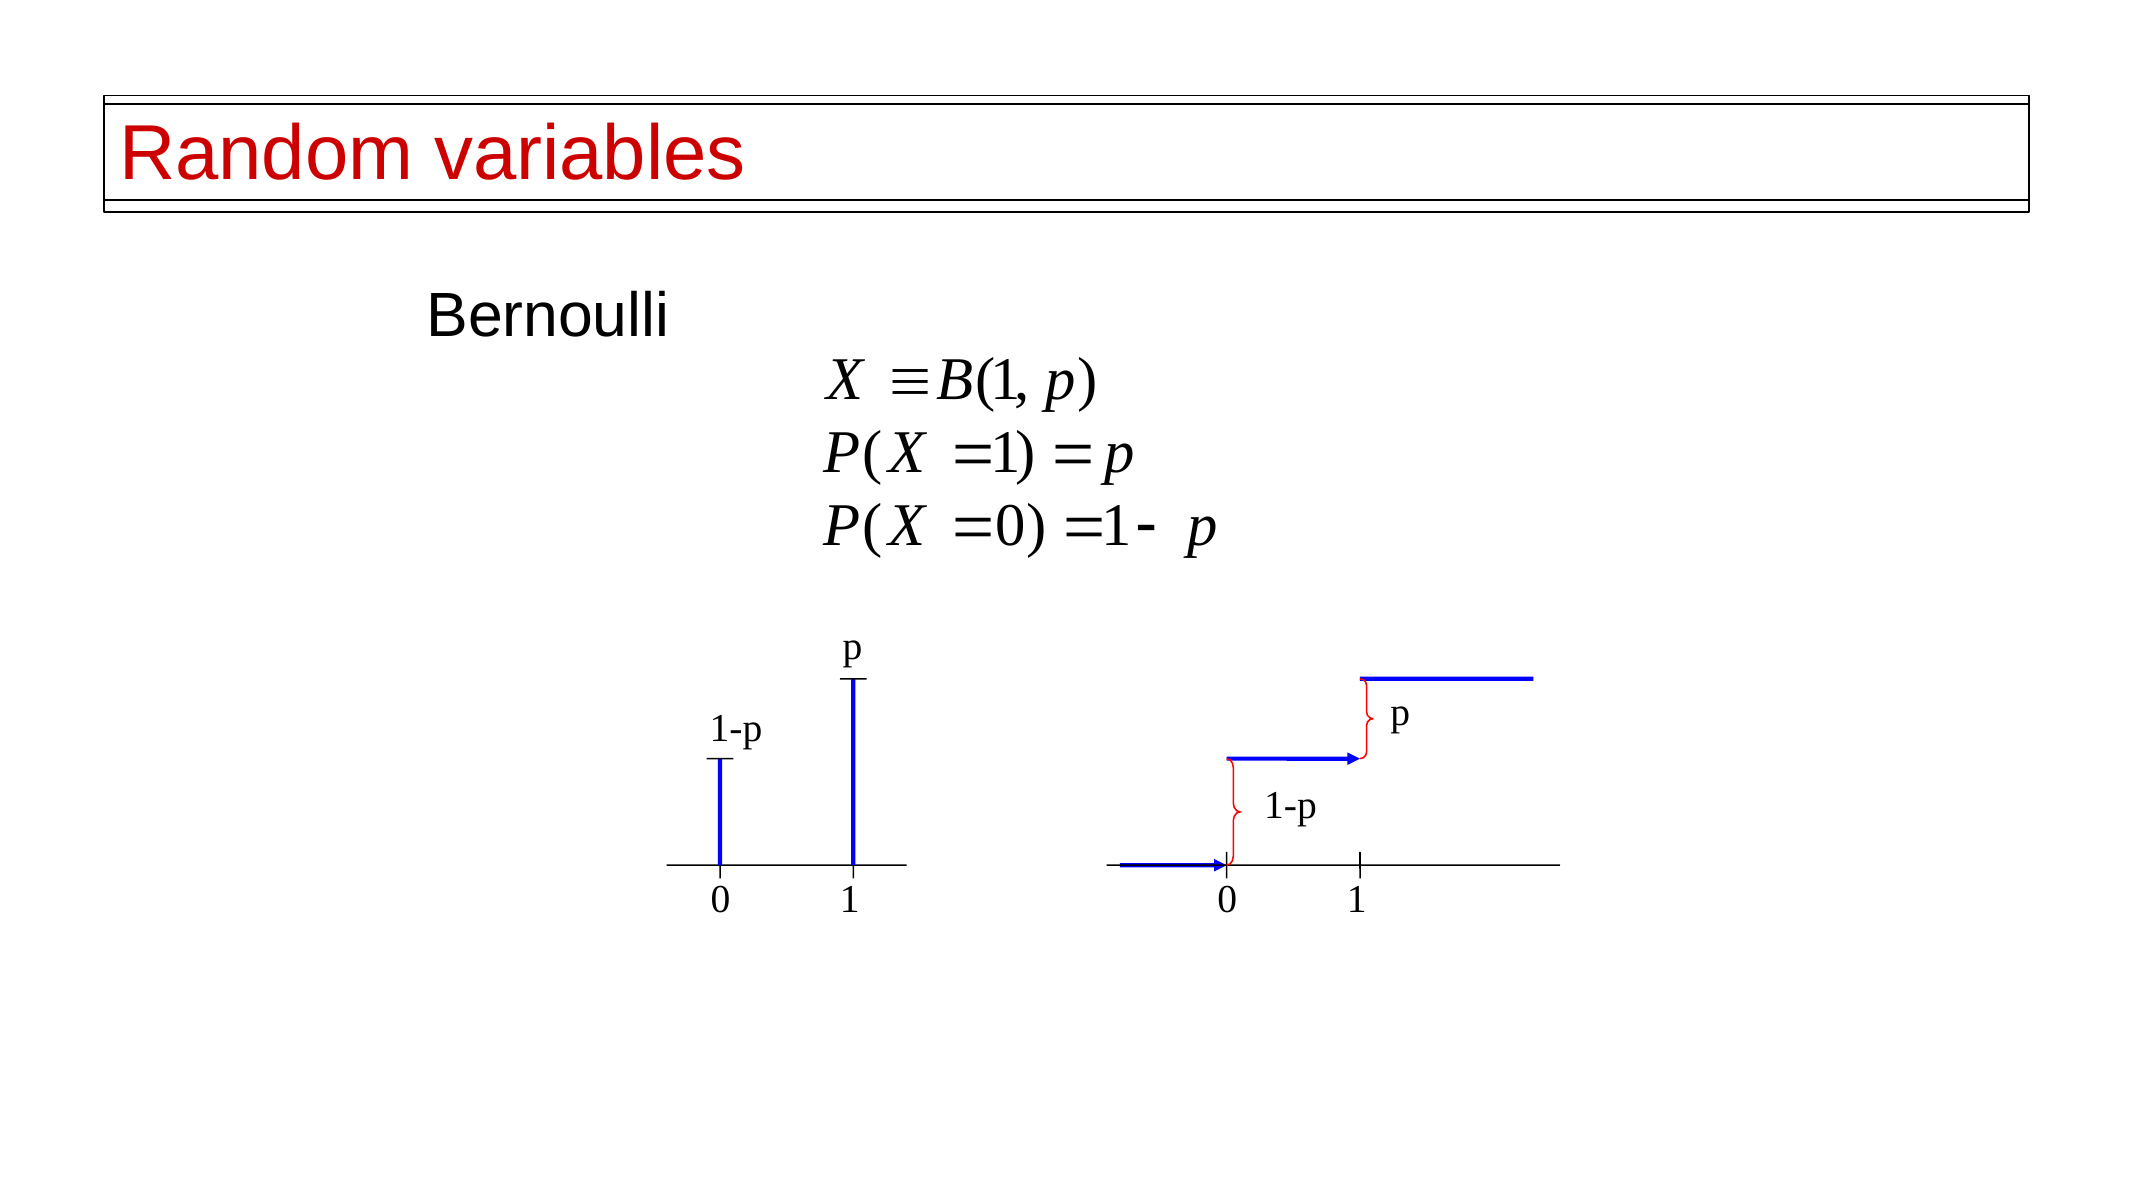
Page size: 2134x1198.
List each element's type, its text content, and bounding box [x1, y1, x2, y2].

title Random variables [103, 95, 2030, 213]
text_box Bernoulli [410, 266, 849, 358]
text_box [811, 345, 1227, 569]
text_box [666, 612, 1561, 930]
